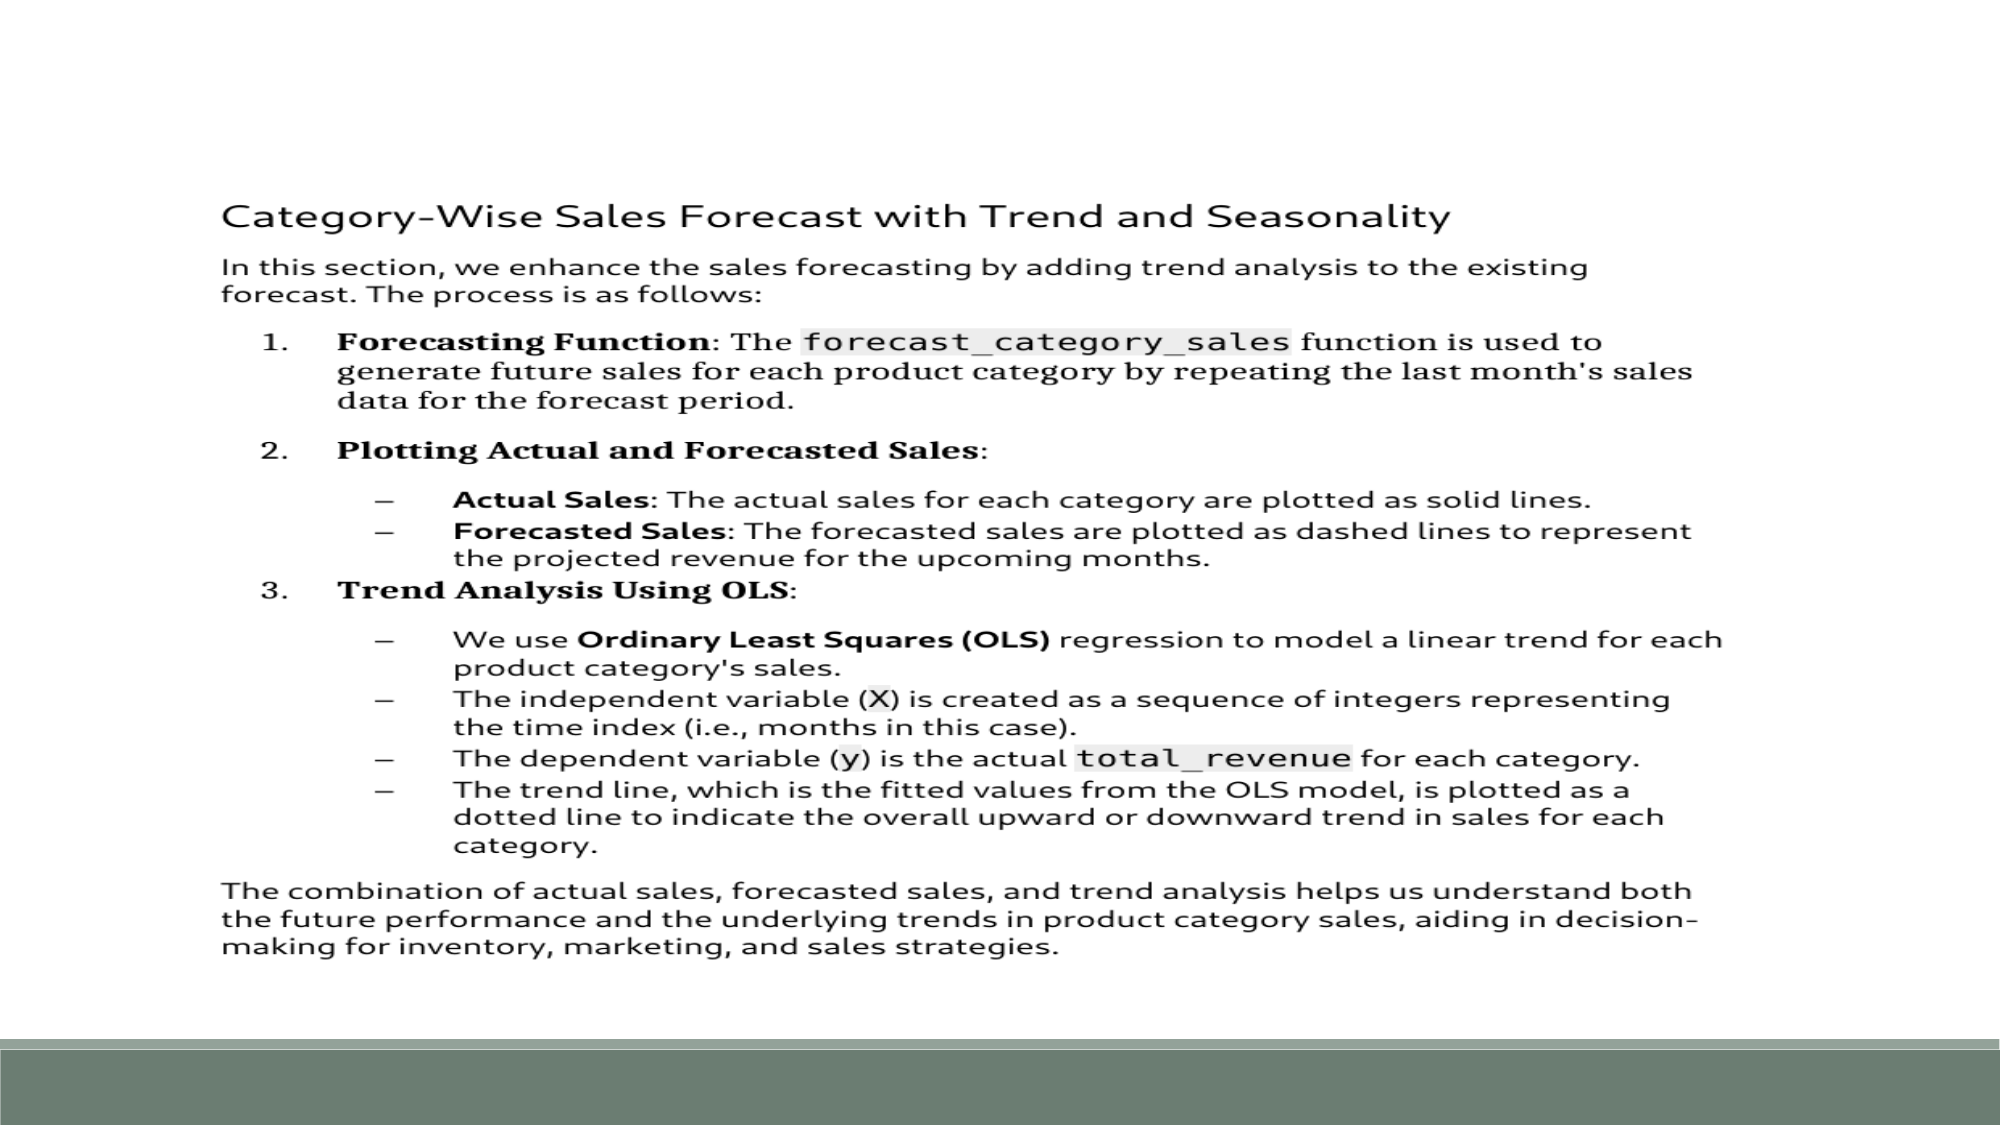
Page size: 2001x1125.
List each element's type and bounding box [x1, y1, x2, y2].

picture [15, 152, 1894, 973]
